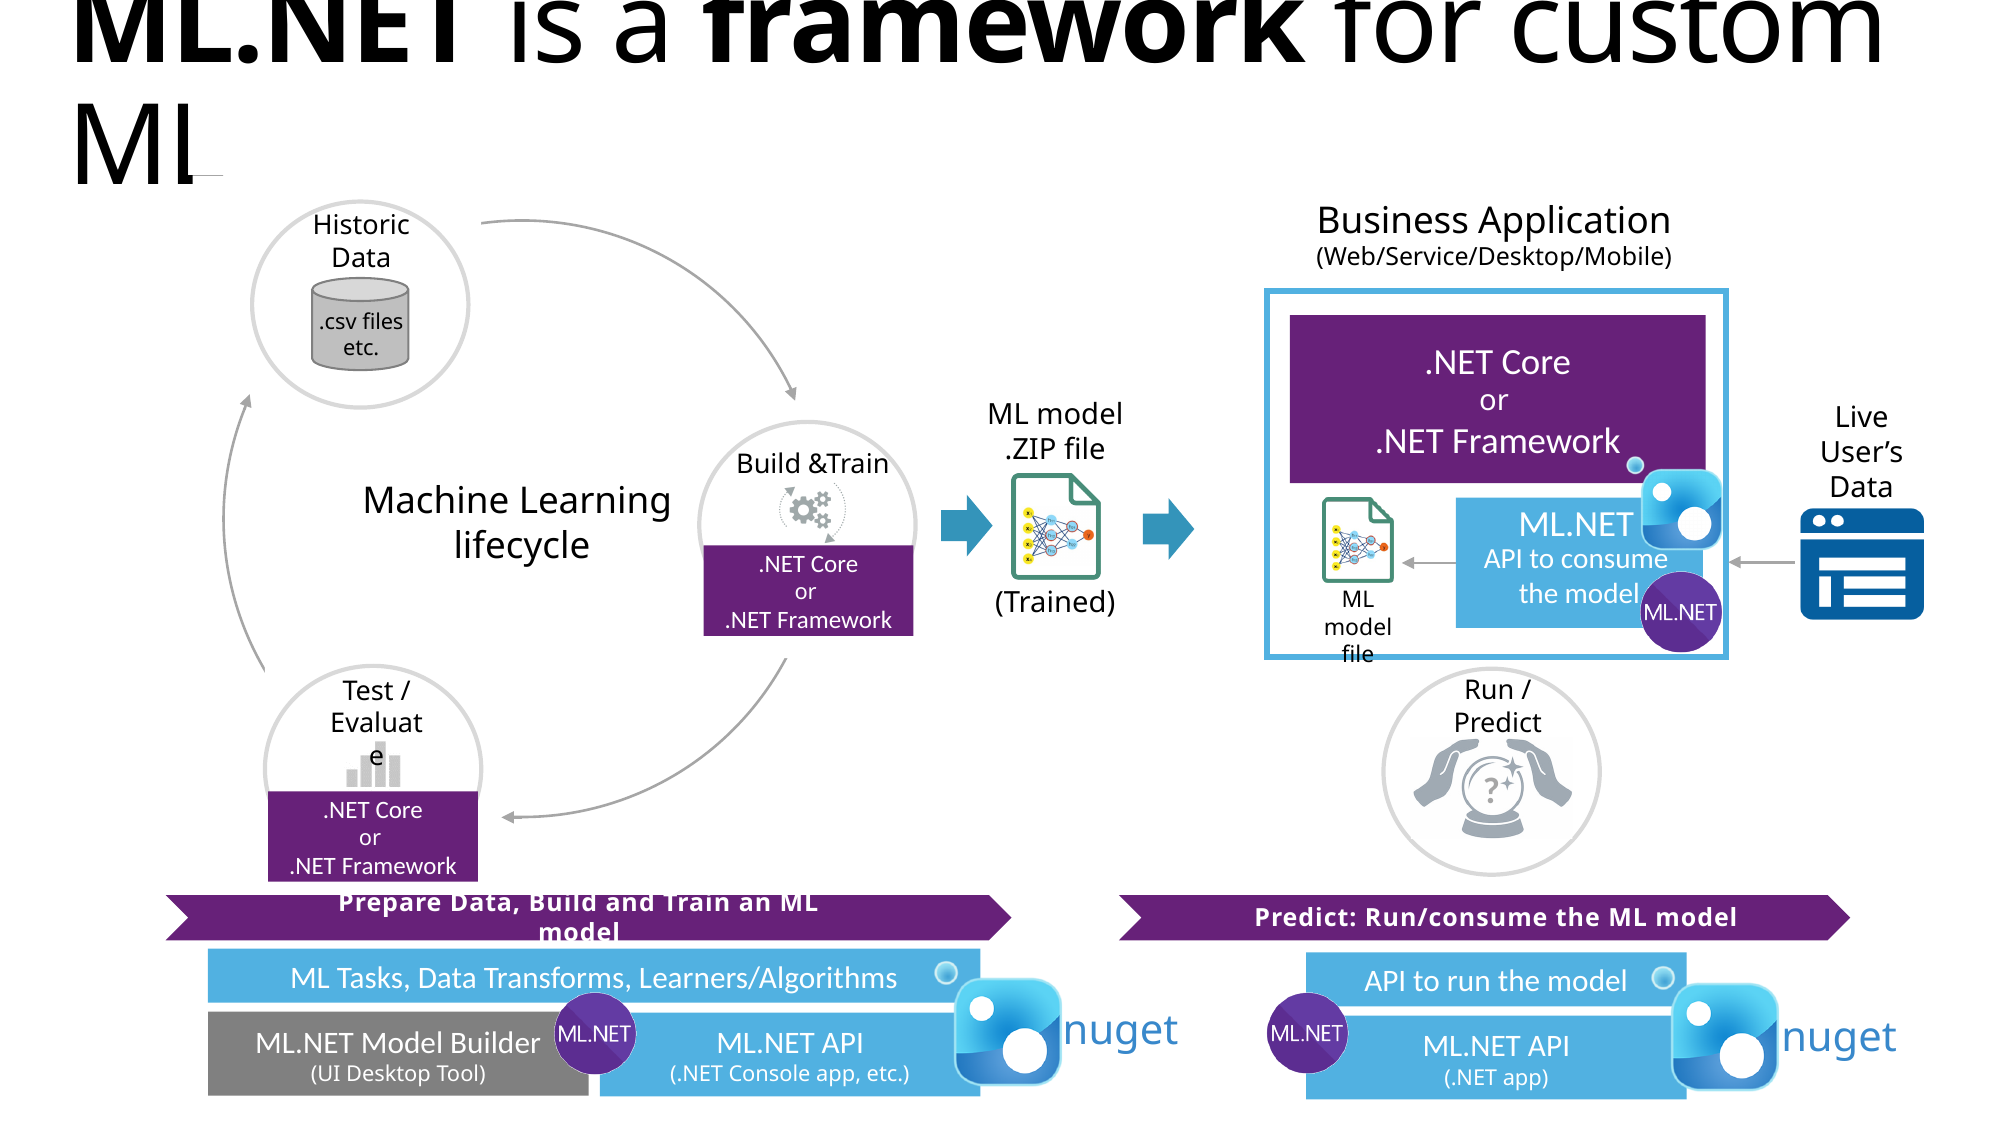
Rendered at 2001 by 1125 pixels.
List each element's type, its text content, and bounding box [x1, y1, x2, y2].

text_box ML model .ZIP file [988, 387, 1118, 473]
text_box [988, 518, 994, 533]
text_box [926, 951, 1188, 1102]
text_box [165, 893, 1012, 941]
text_box .NET Core or .NET Framework [267, 873, 479, 883]
text_box (Trained) [988, 576, 1118, 626]
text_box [264, 639, 523, 873]
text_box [207, 948, 981, 1097]
title ML.NET is a framework for custom ML [52, 24, 1948, 150]
text_box [222, 219, 792, 819]
picture [1011, 473, 1101, 580]
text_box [1118, 189, 1936, 941]
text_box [1643, 956, 1906, 1107]
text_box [1258, 952, 1687, 1100]
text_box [192, 175, 482, 410]
text_box Machine Learning lifecycle [347, 469, 697, 573]
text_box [698, 387, 988, 659]
